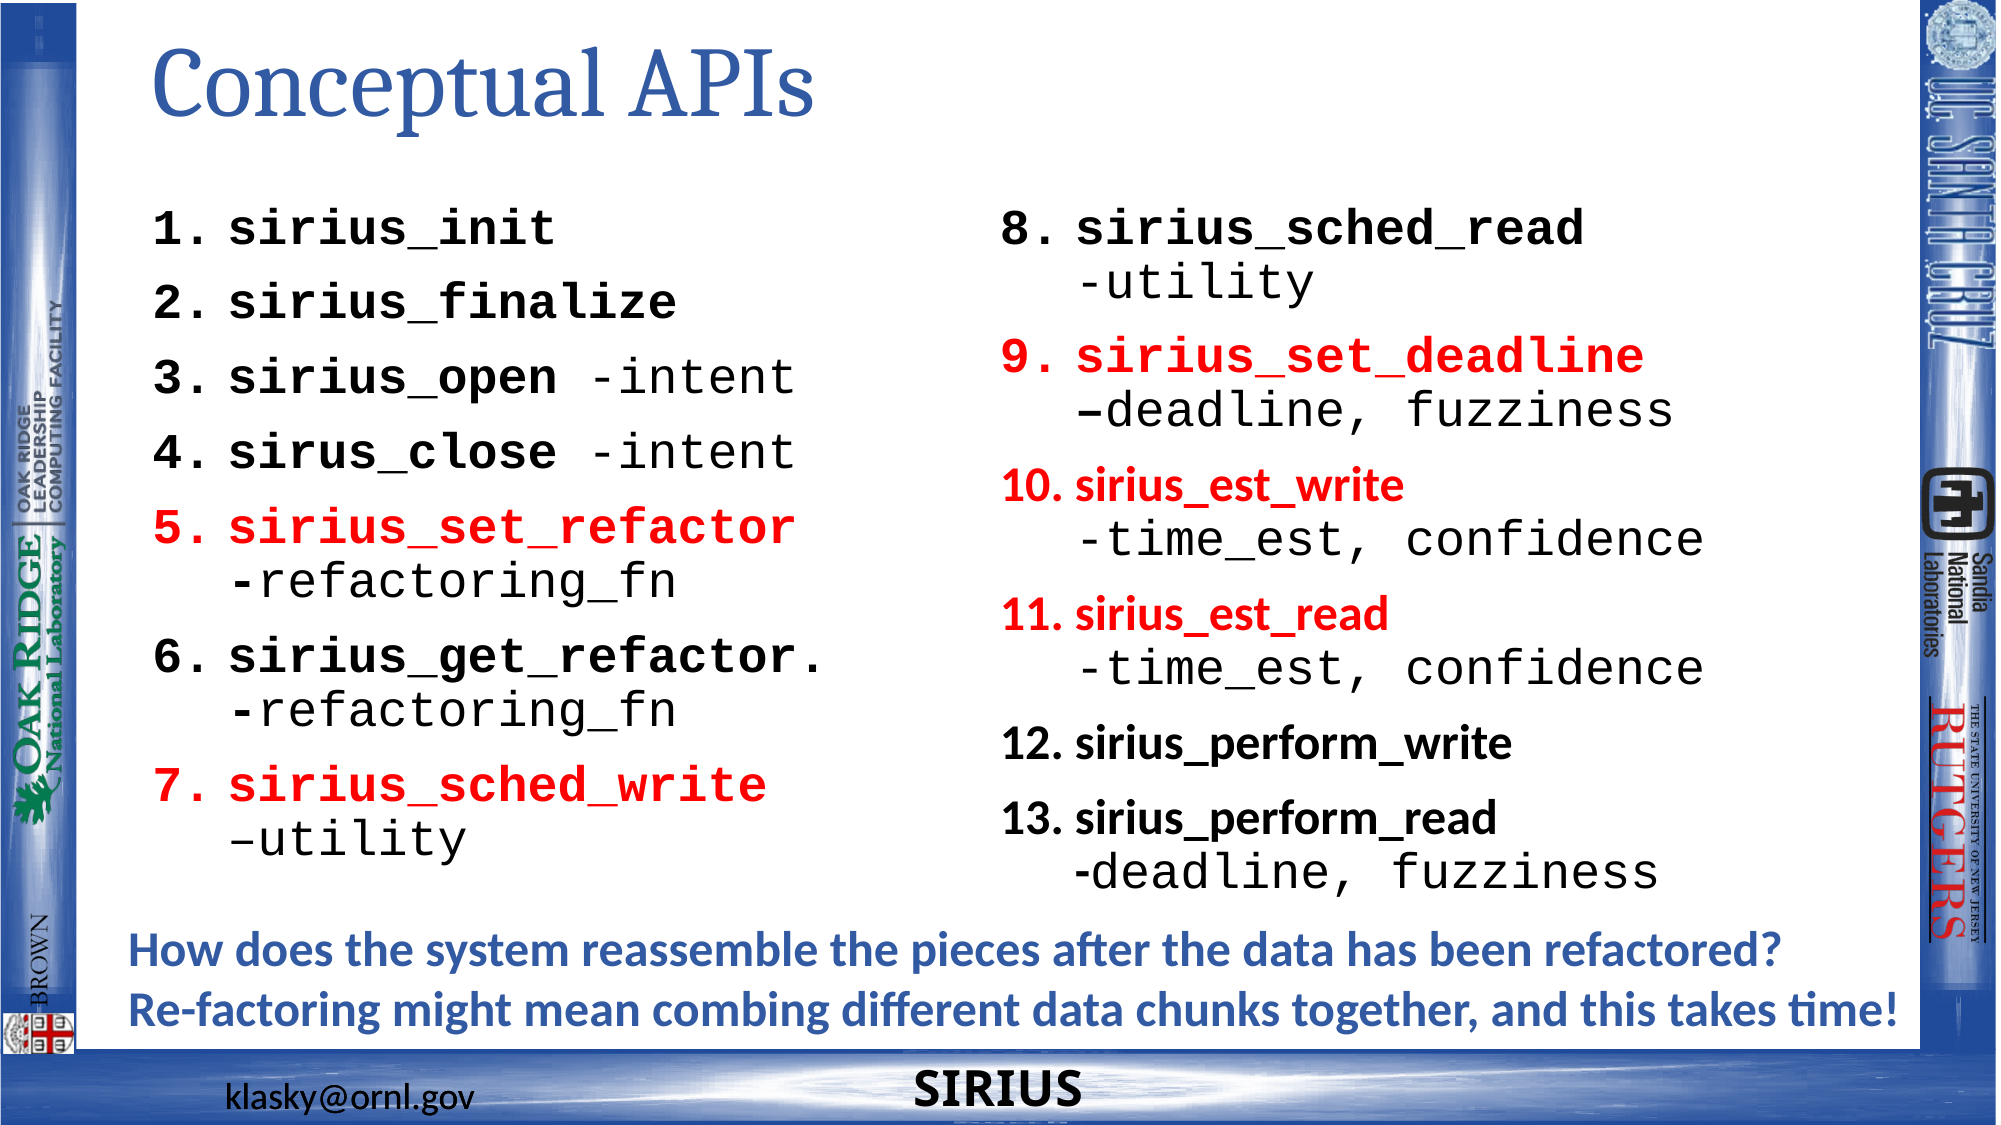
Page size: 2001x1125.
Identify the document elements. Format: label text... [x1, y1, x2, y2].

picture [1921, 0, 1995, 348]
picture [12, 301, 66, 825]
picture [1927, 696, 1988, 943]
picture [1921, 465, 1996, 660]
text_box How does the system reassemble the pieces after the data has been refactored? Re-factoring might mean combing different data chunks together, and this takes time! [113, 909, 1922, 1045]
title Conceptual APIs [137, 19, 1863, 149]
picture [4, 898, 74, 1054]
list sirius_init sirius_finalize sirius_open -intent sirus_close -intent sirius_set_refactor -refactoring_fn sirius_get_refactor. -refactoring_fn sirius_sched_write –utility sirius_sched_read -utility sirius_set_deadline –deadline, fuzziness sirius_est_write -time_est, confidence sirius_est_read -time_est, confidence sirius_perform_write sirius_perform_read -deadline, fuzziness [137, 193, 1863, 909]
